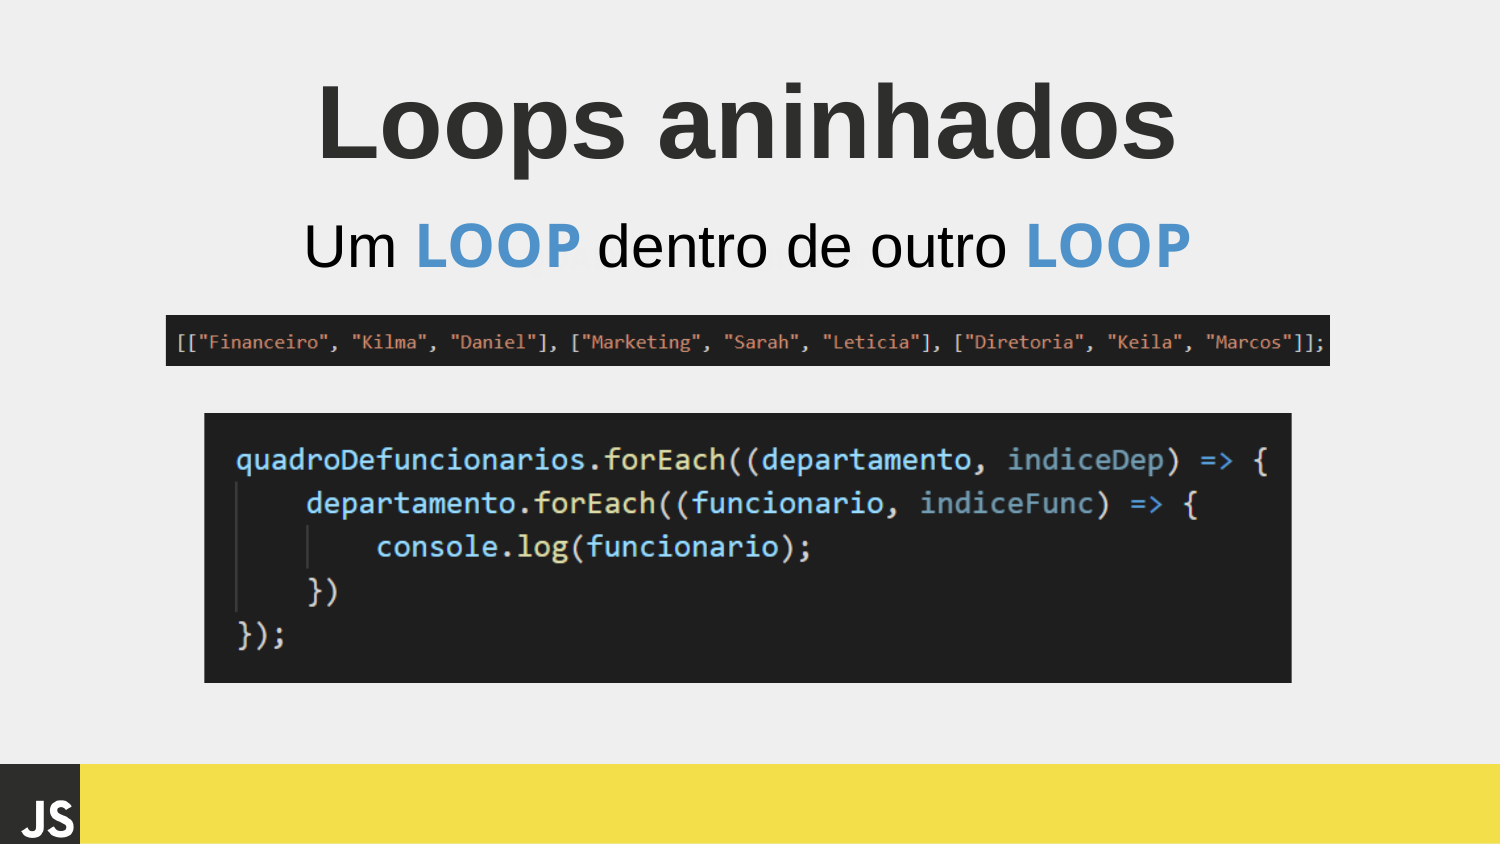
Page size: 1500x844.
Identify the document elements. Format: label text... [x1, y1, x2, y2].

picture [0, 763, 80, 844]
text_box [80, 764, 1500, 844]
picture [203, 413, 1292, 683]
text_box Loops aninhados [88, 63, 1408, 192]
picture [165, 315, 1331, 366]
text_box Um LOOP dentro de outro LOOP [83, 192, 1412, 332]
